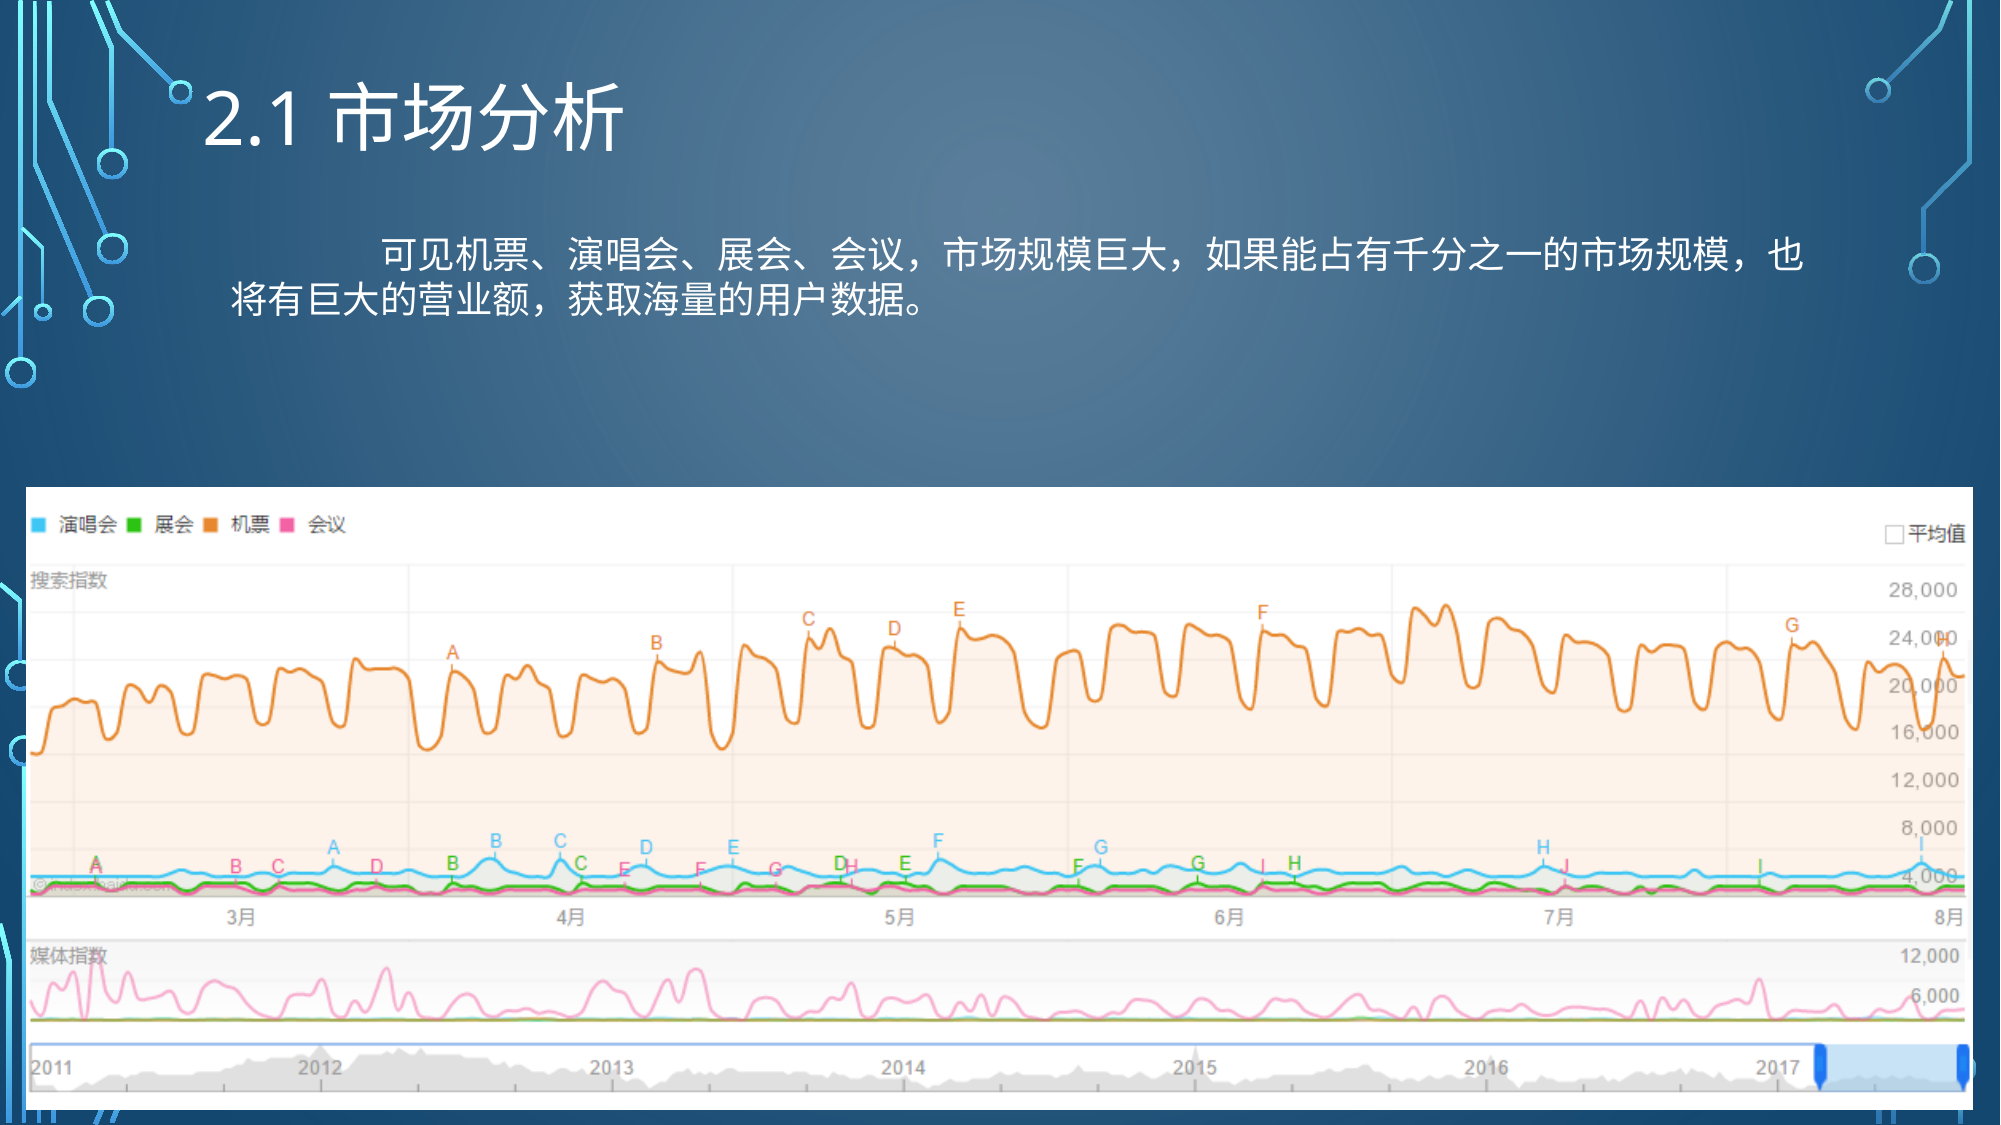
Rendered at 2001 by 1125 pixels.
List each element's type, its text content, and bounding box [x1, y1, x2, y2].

text_box 可见机票、演唱会、展会、会议，市场规模巨大，如果能占有千分之一的市场规模，也将有巨大的营业额，获取海量的用户数据。 [215, 223, 1835, 329]
title 2.1市场分析 [187, 0, 1813, 243]
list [26, 487, 1974, 1110]
